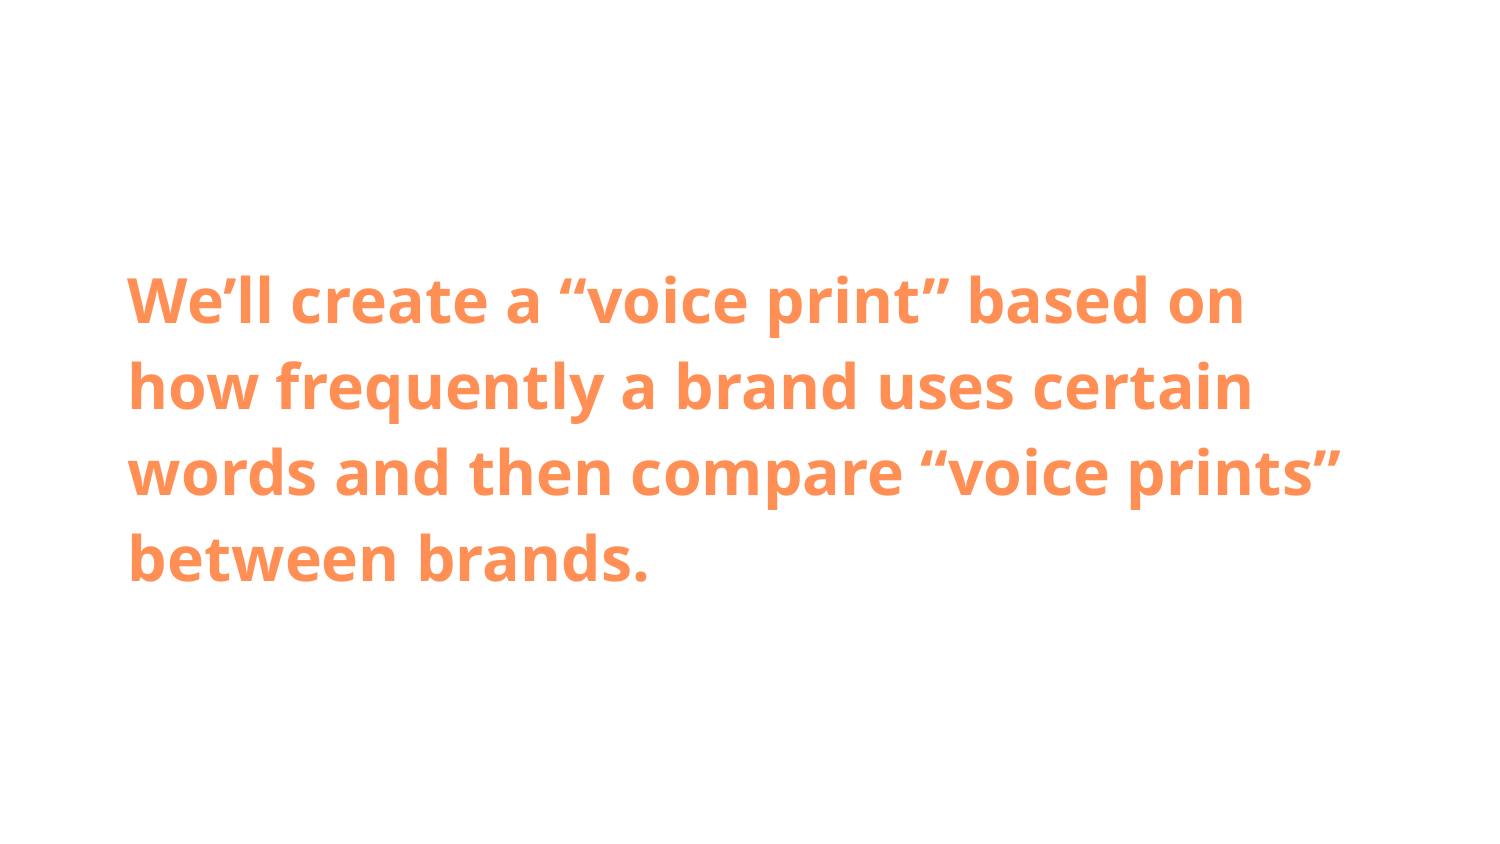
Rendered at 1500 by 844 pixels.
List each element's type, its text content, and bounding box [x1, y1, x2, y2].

list We’ll create a “voice print” based on how frequently a brand uses certain words and then compare “voice prints” between brands. [112, 219, 1397, 625]
